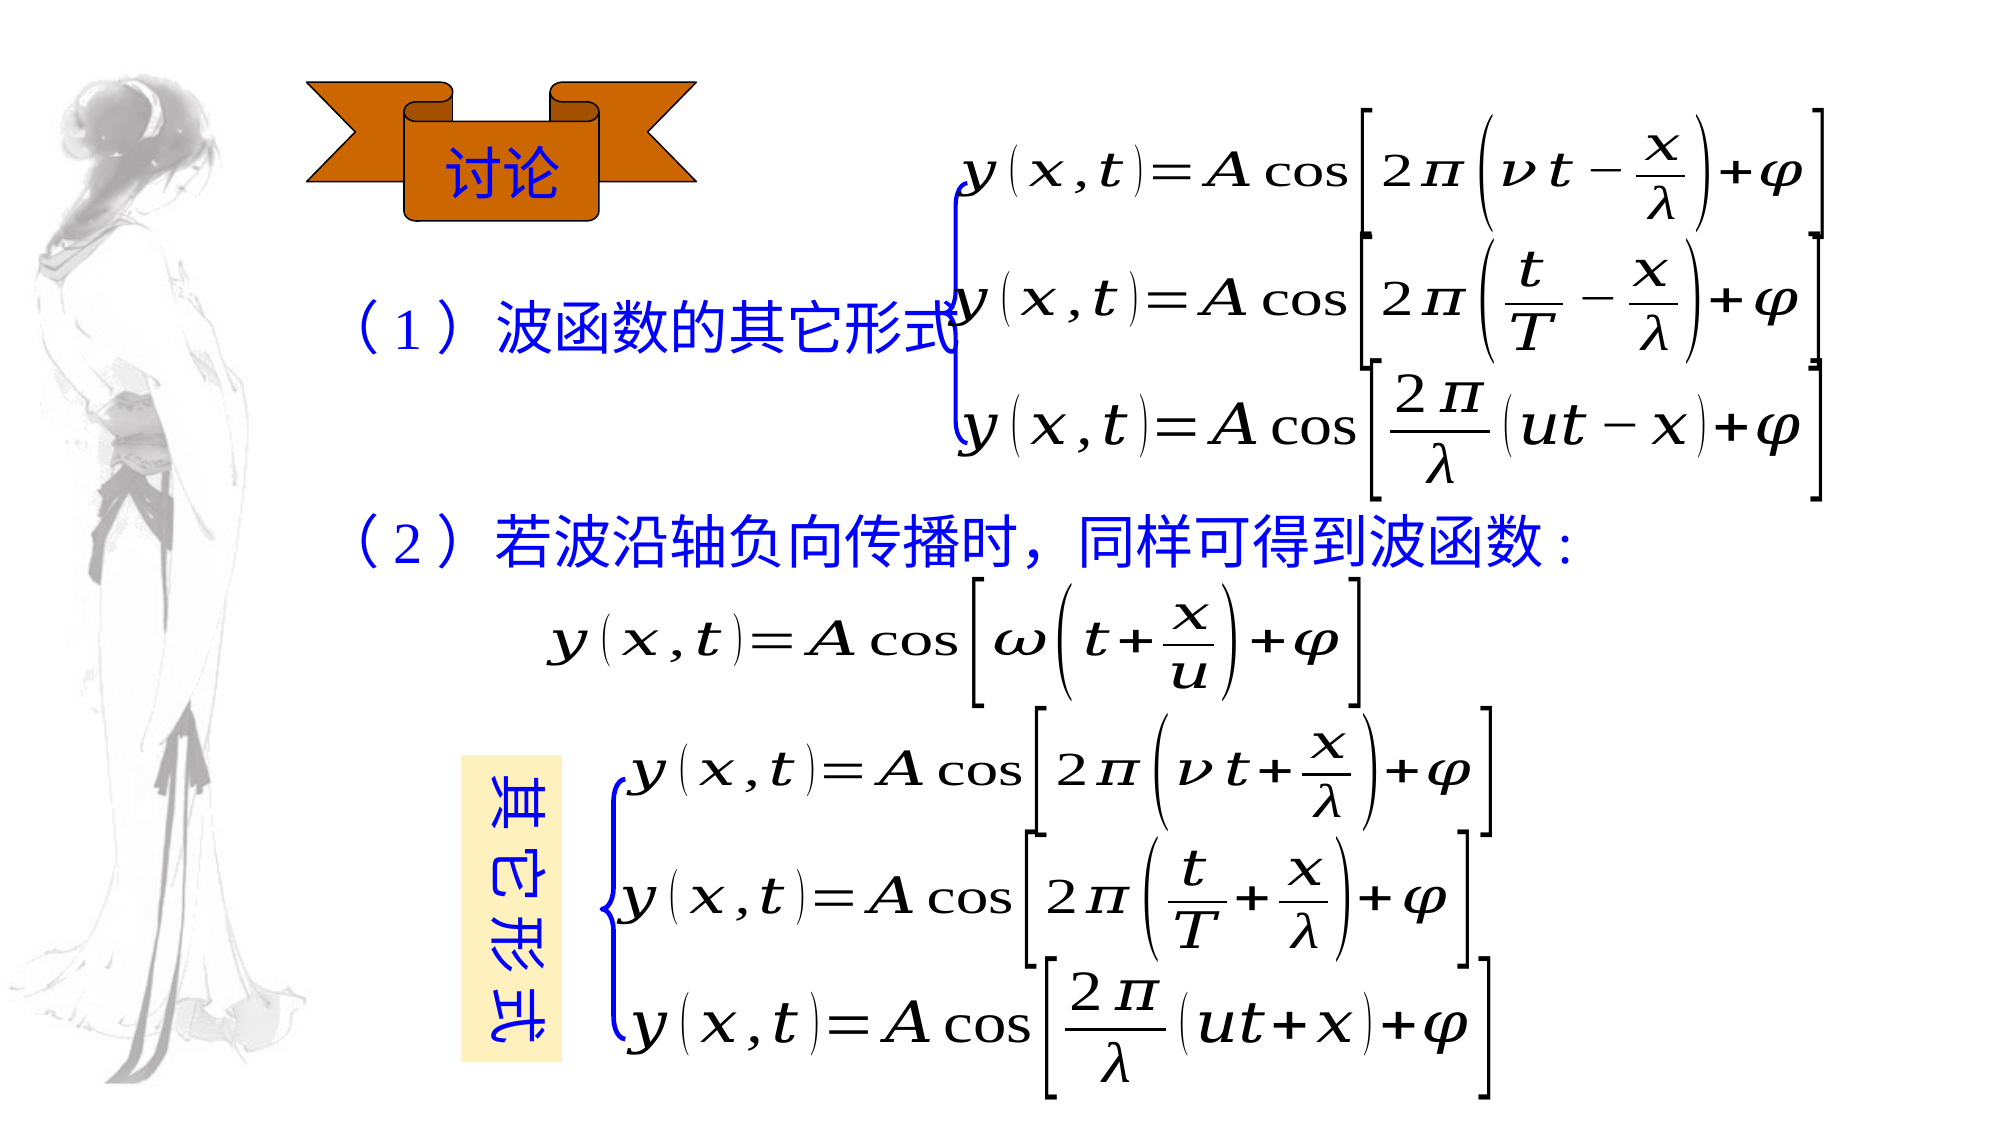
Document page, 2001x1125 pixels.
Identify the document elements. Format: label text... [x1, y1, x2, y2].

text_box 其 它 形 式 [460, 755, 562, 1063]
picture [0, 58, 313, 1087]
text_box [601, 779, 626, 1040]
text_box [955, 194, 968, 248]
text_box [958, 183, 968, 194]
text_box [306, 82, 697, 221]
text_box （1）波函数的其它形式 [306, 248, 986, 369]
text_box [955, 369, 968, 444]
text_box （2）若波沿轴负向传播时，同样可得到波函数: [306, 497, 1708, 583]
